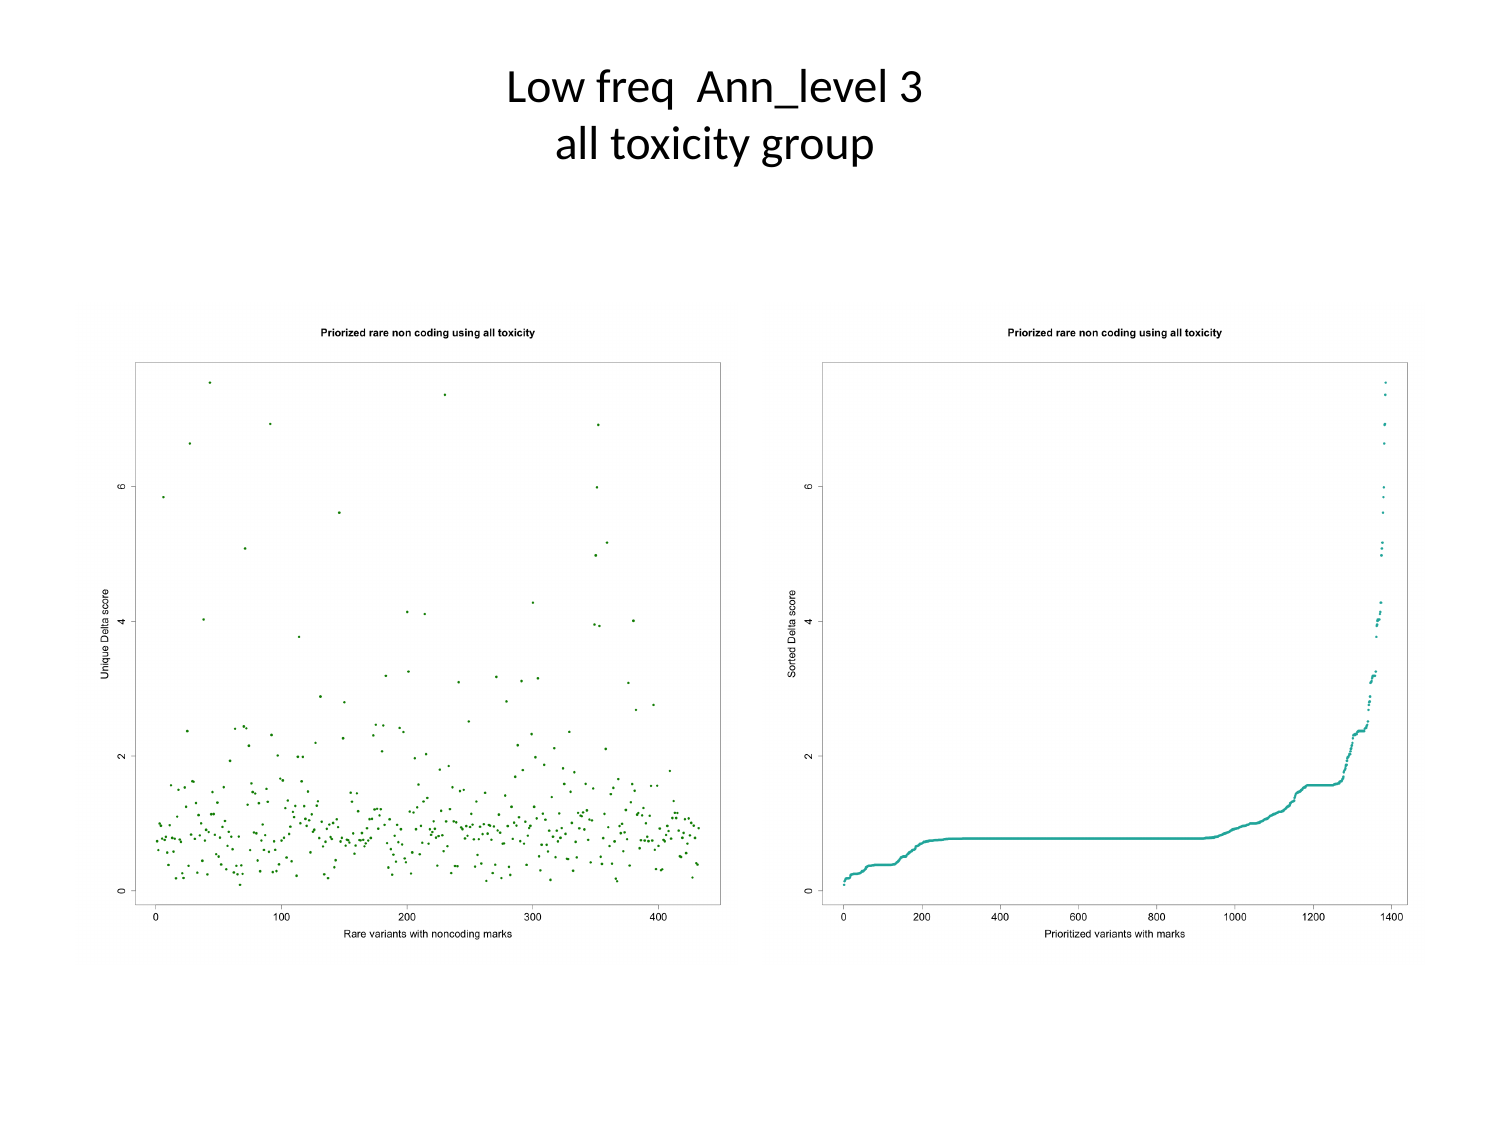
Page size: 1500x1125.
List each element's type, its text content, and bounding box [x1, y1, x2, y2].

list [74, 262, 738, 1006]
title Low freq Ann_level 3 all toxicity group [39, 47, 1390, 235]
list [762, 262, 1426, 1006]
